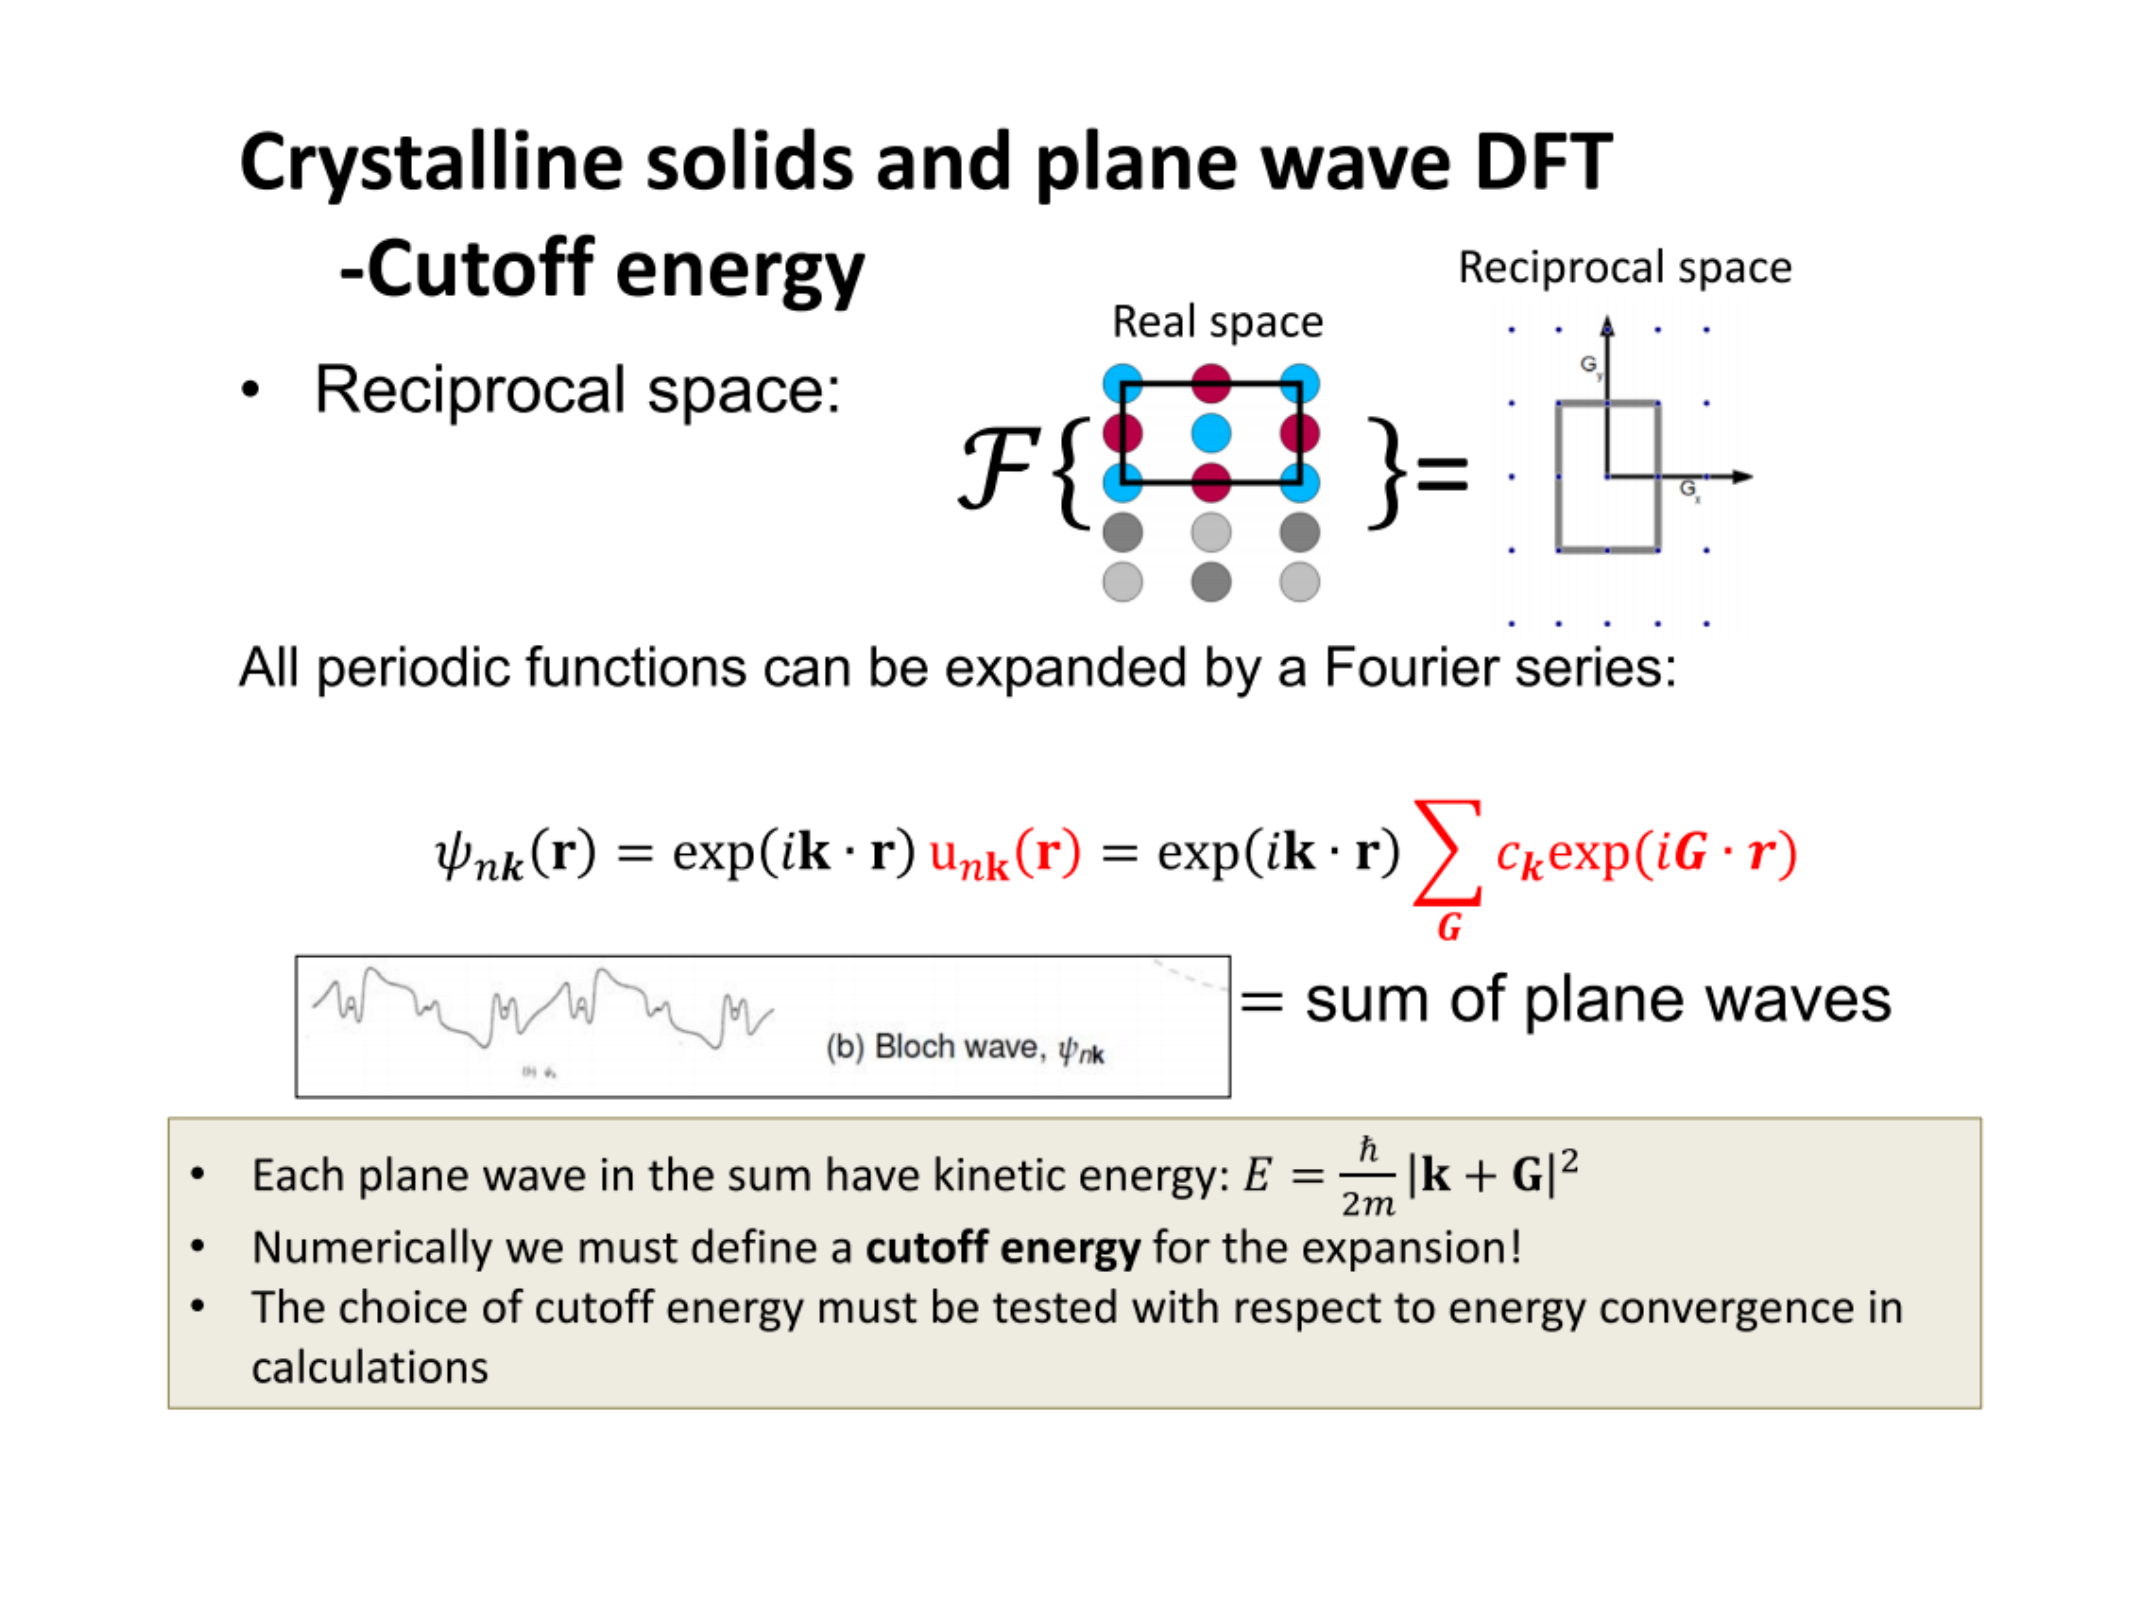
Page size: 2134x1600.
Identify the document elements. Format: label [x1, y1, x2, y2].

picture [124, 74, 2009, 1420]
